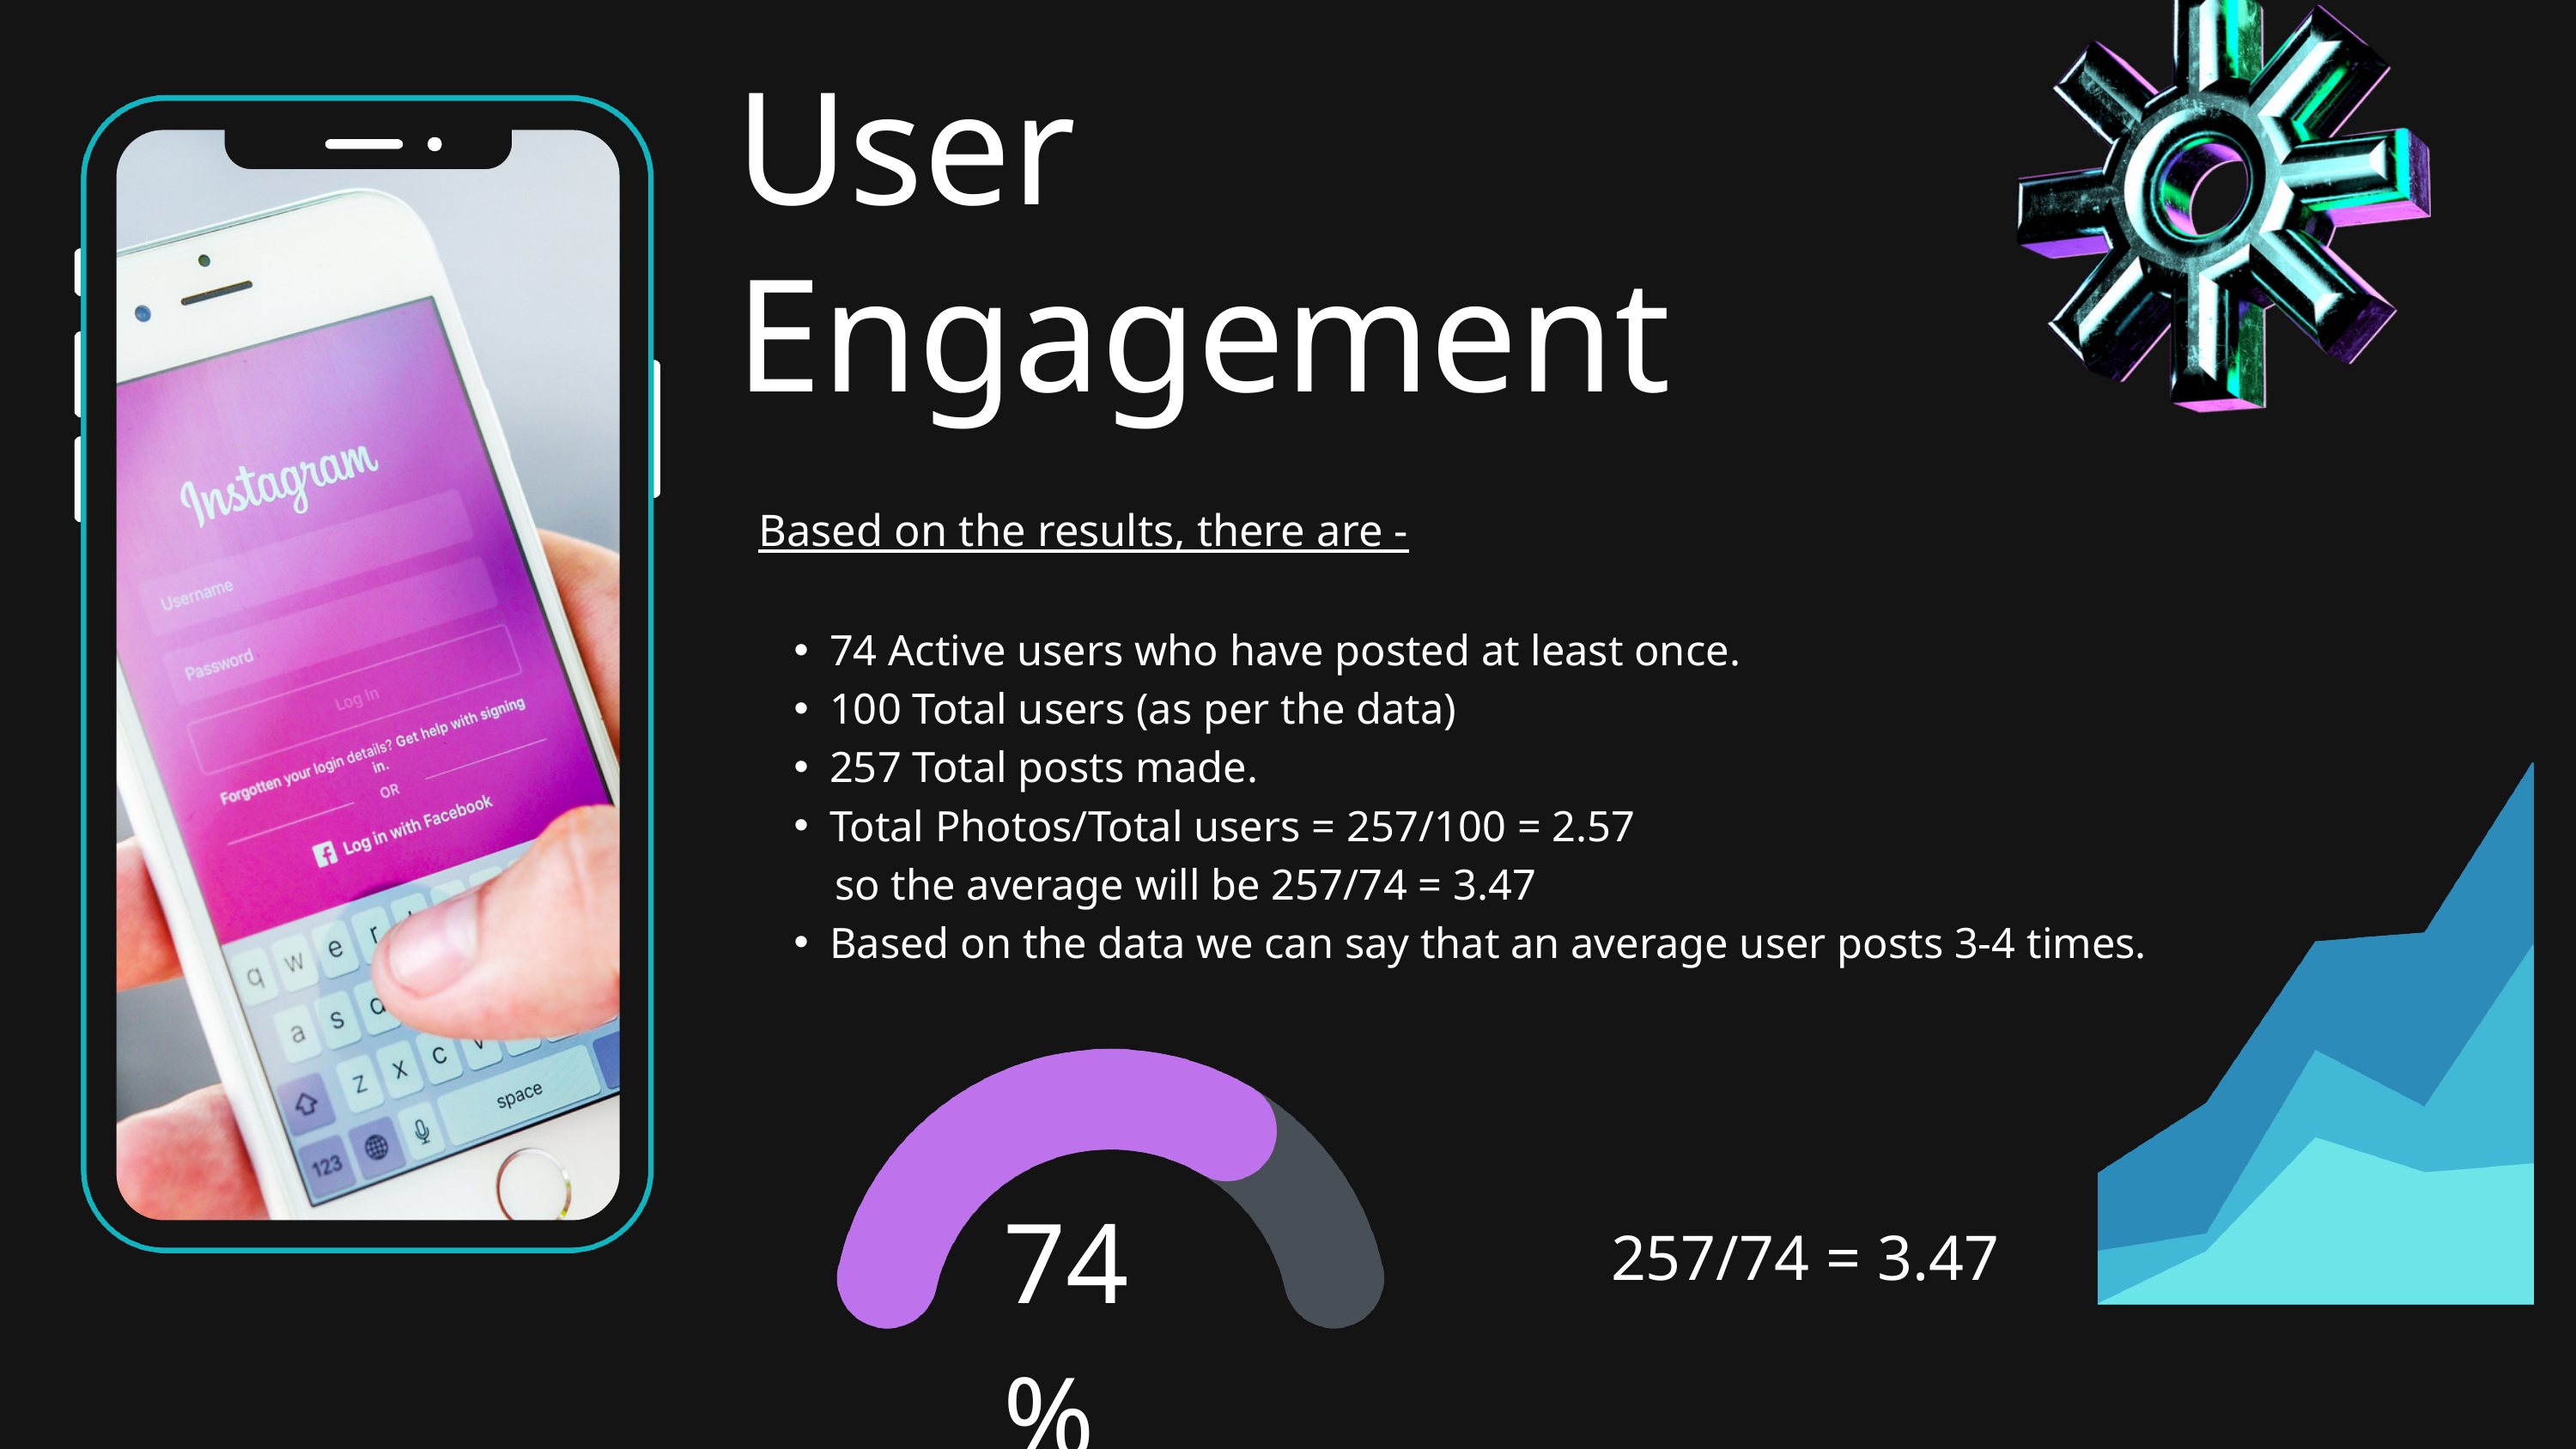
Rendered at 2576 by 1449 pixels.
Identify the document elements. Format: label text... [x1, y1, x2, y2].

text_box [2016, 0, 2432, 413]
text_box [828, 1040, 1394, 1337]
text_box [2034, 749, 2576, 1313]
text_box [65, 86, 669, 1263]
text_box 74% [1003, 1171, 1218, 1449]
text_box Based on the results, there are - 74 Active users who have posted at least once. 100 Total users (as per the data) 257 Total posts made. Total Photos/Total users = 257/100 = 2.57 so the average will be 257/74 = 3.47 Based on the data we can say that an average user posts 3-4 times. [758, 494, 2201, 967]
text_box User Engagement [735, 49, 1748, 423]
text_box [116, 130, 620, 1221]
text_box 257/74 = 3.47 [1611, 1206, 2056, 1293]
